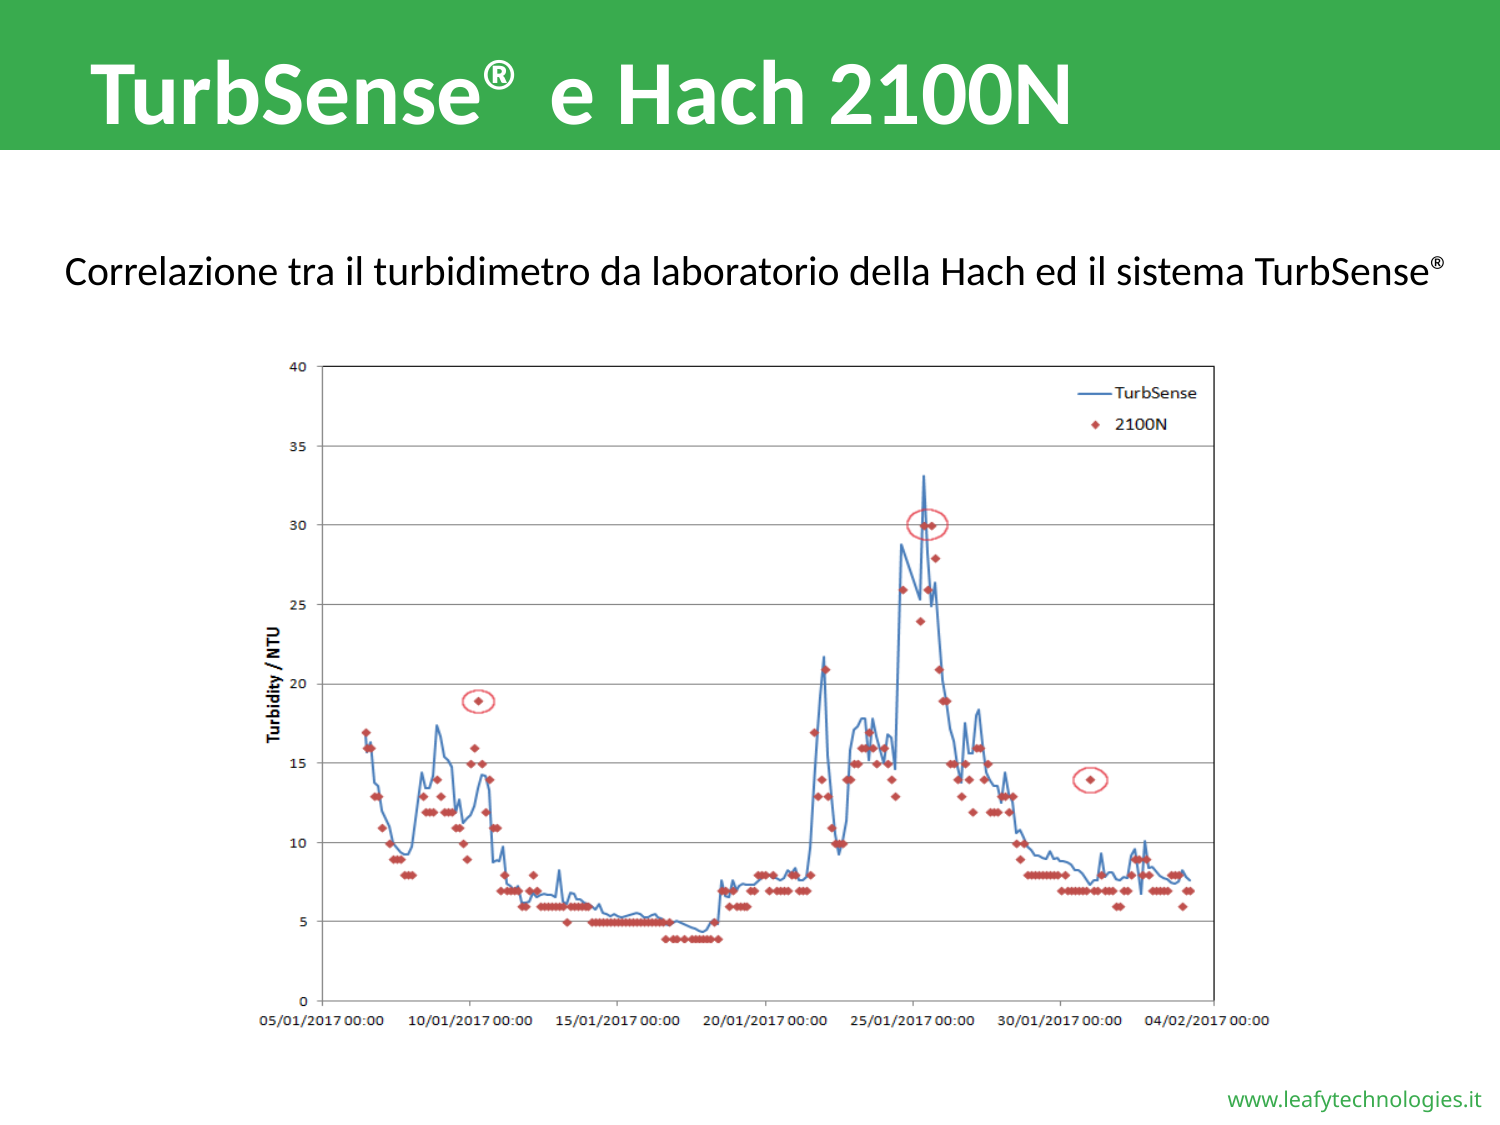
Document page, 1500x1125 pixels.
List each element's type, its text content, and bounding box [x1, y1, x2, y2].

text_box Correlazione tra il turbidimetro da laboratorio della Hach ed il sistema TurbSense® [50, 211, 1500, 301]
title TurbSense® e Hach 2100N [75, 24, 1413, 150]
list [241, 361, 1281, 1069]
